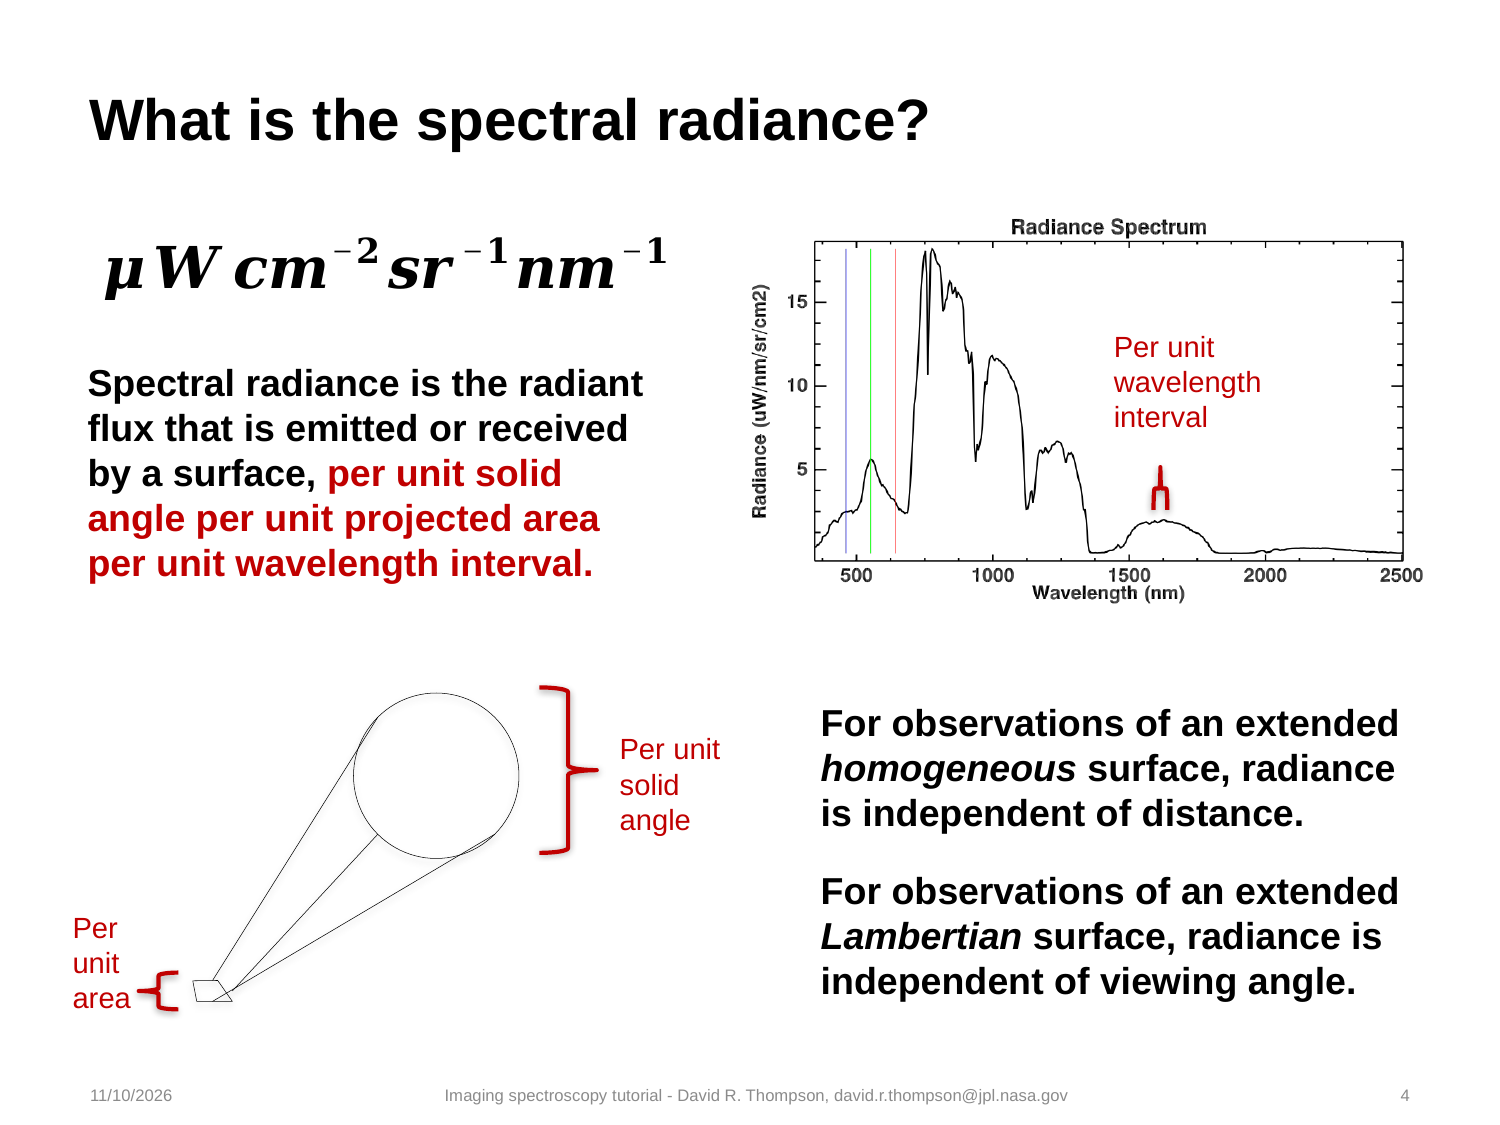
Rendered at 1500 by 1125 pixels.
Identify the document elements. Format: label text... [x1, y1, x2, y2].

slide_number 4 [1217, 1065, 1425, 1125]
text_box For observations of an extended Lambertian surface, radiance is independent of viewing angle. [805, 859, 1422, 1010]
text_box [378, 692, 520, 834]
text_box Per unit area [57, 902, 163, 1022]
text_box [192, 717, 378, 981]
text_box Spectral radiance is the radiant flux that is emitted or received by a surface, per unit solid angle per unit projected area per unit wavelength interval. [72, 351, 670, 592]
text_box For observations of an extended homogeneous surface, radiance is independent of distance. [805, 701, 1422, 842]
text_box [136, 970, 179, 1012]
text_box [196, 989, 227, 1002]
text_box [232, 834, 495, 1002]
title What is the spectral radiance? [74, 74, 1425, 146]
picture [699, 119, 1443, 694]
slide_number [75, 1065, 297, 1125]
text_box Per unit solid angle [604, 723, 747, 844]
text_box [539, 685, 599, 855]
footer Imaging spectroscopy tutorial - David R. Thompson, david.r.thompson@jpl.nasa.gov [309, 1065, 1205, 1125]
